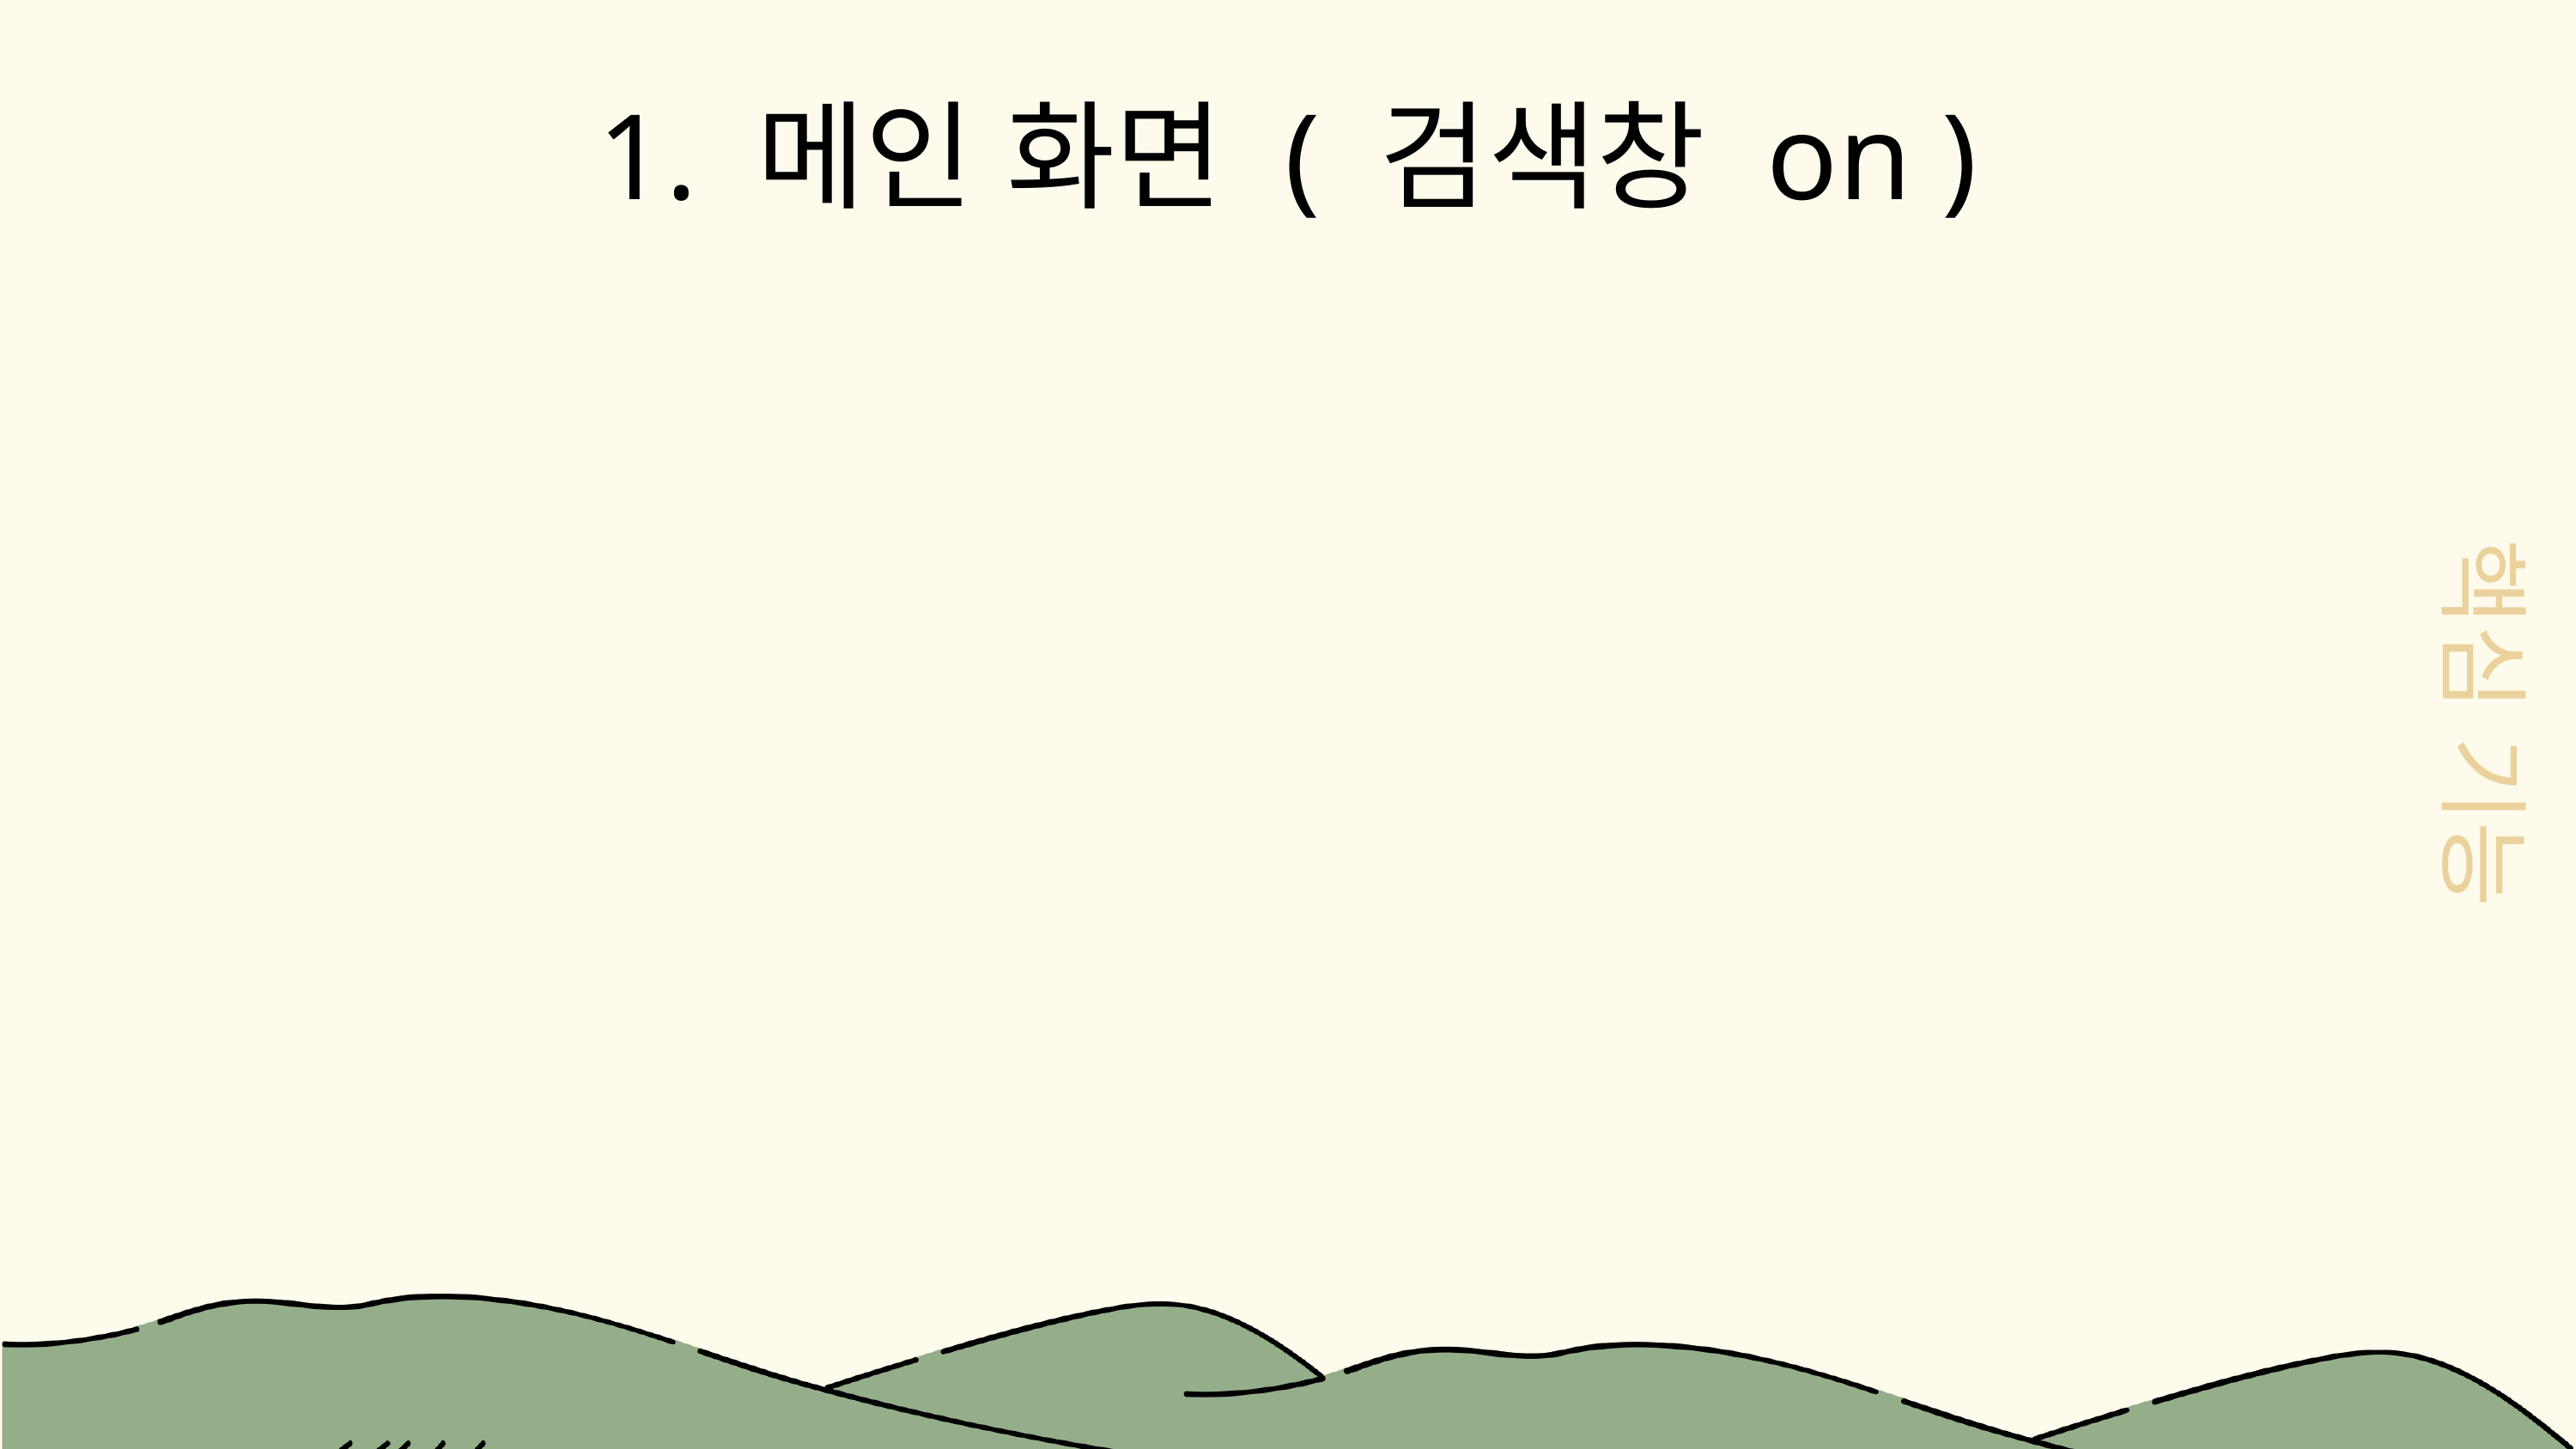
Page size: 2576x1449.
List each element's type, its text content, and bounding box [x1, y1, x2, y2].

text_box [0, 1291, 1352, 1449]
text_box 1. 메인 화면 ( 검색창 on ) [296, 0, 2280, 223]
text_box 핵심 기능 [2430, 0, 2543, 1339]
text_box [1181, 1339, 2576, 1449]
